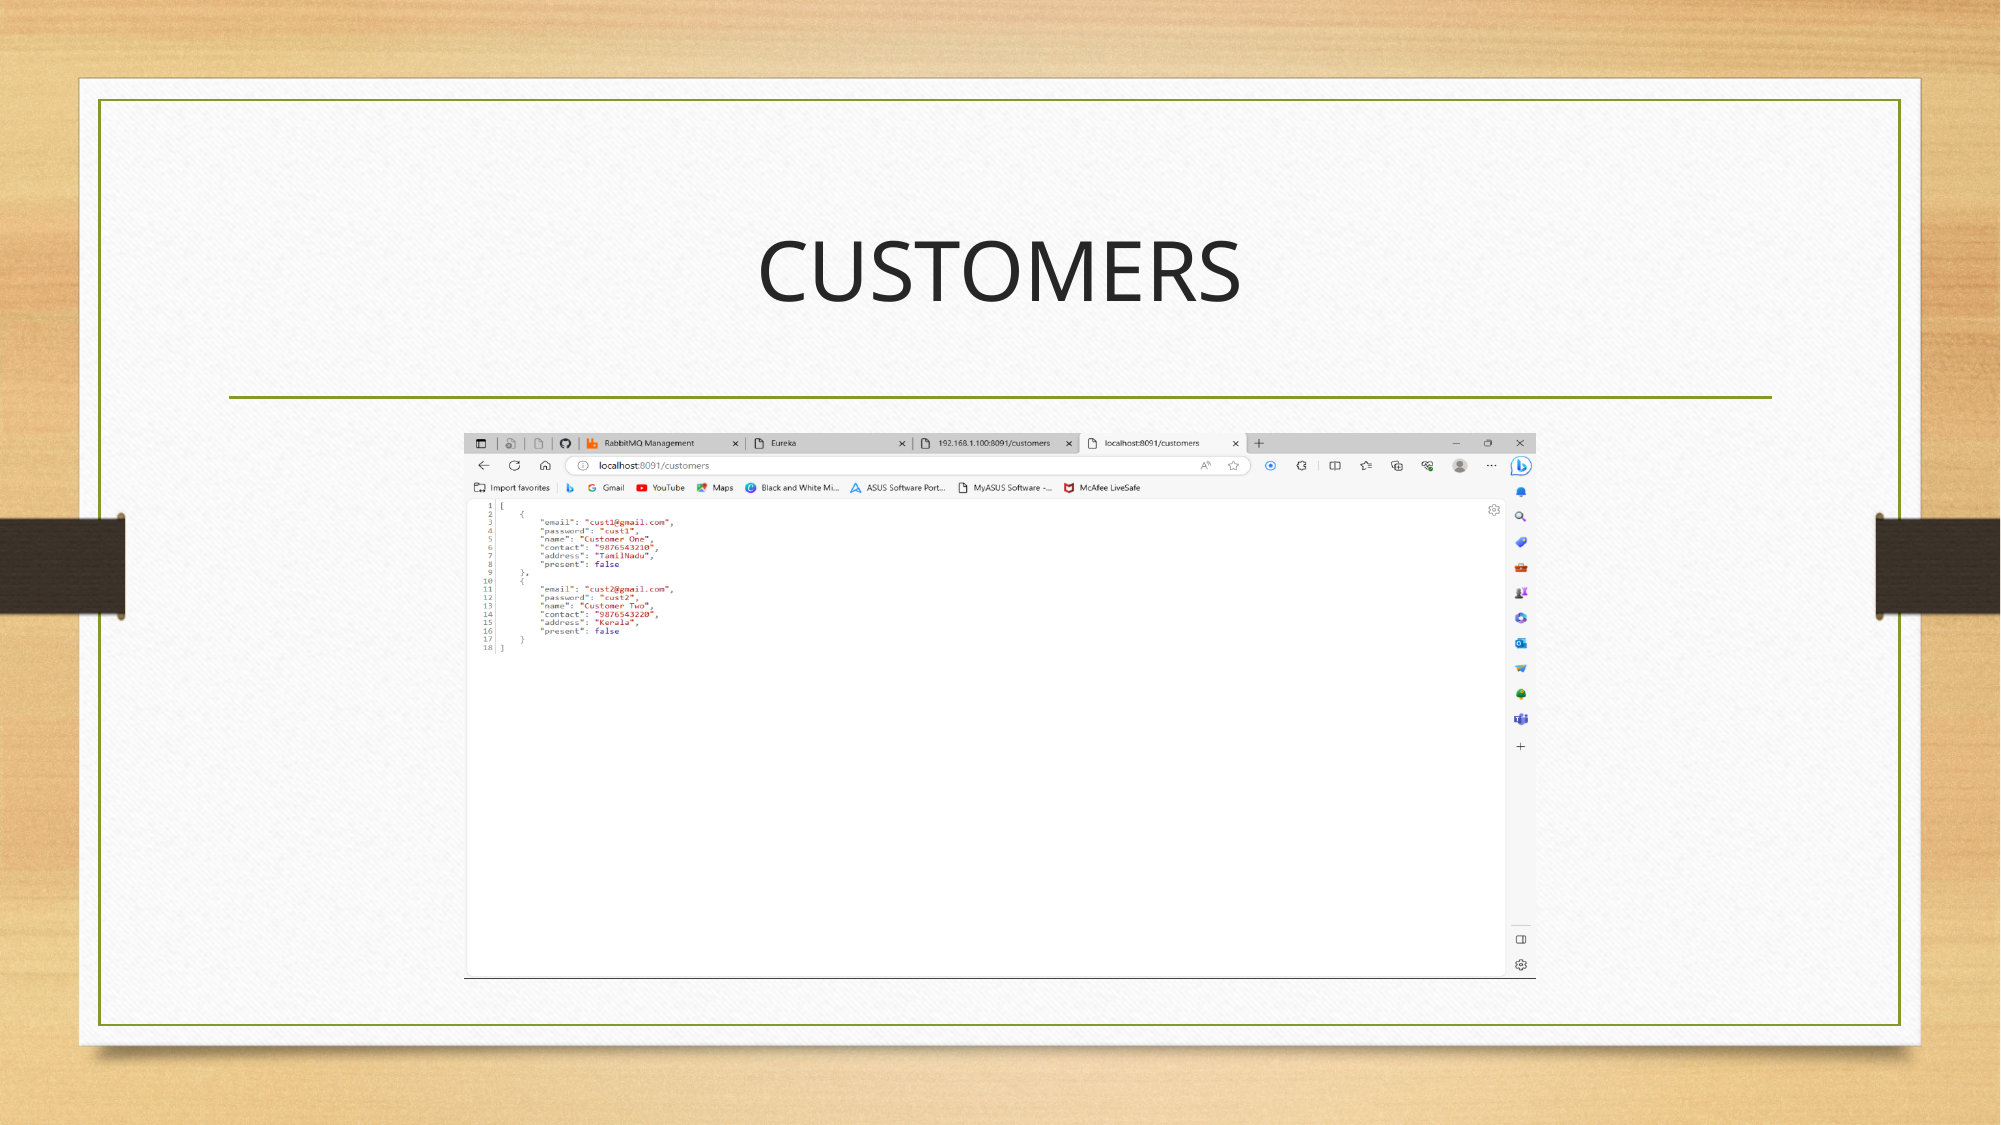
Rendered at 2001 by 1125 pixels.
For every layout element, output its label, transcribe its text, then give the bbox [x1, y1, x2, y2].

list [464, 433, 1536, 979]
title CUSTOMERS [212, 161, 1788, 375]
picture [0, 0, 2001, 1125]
